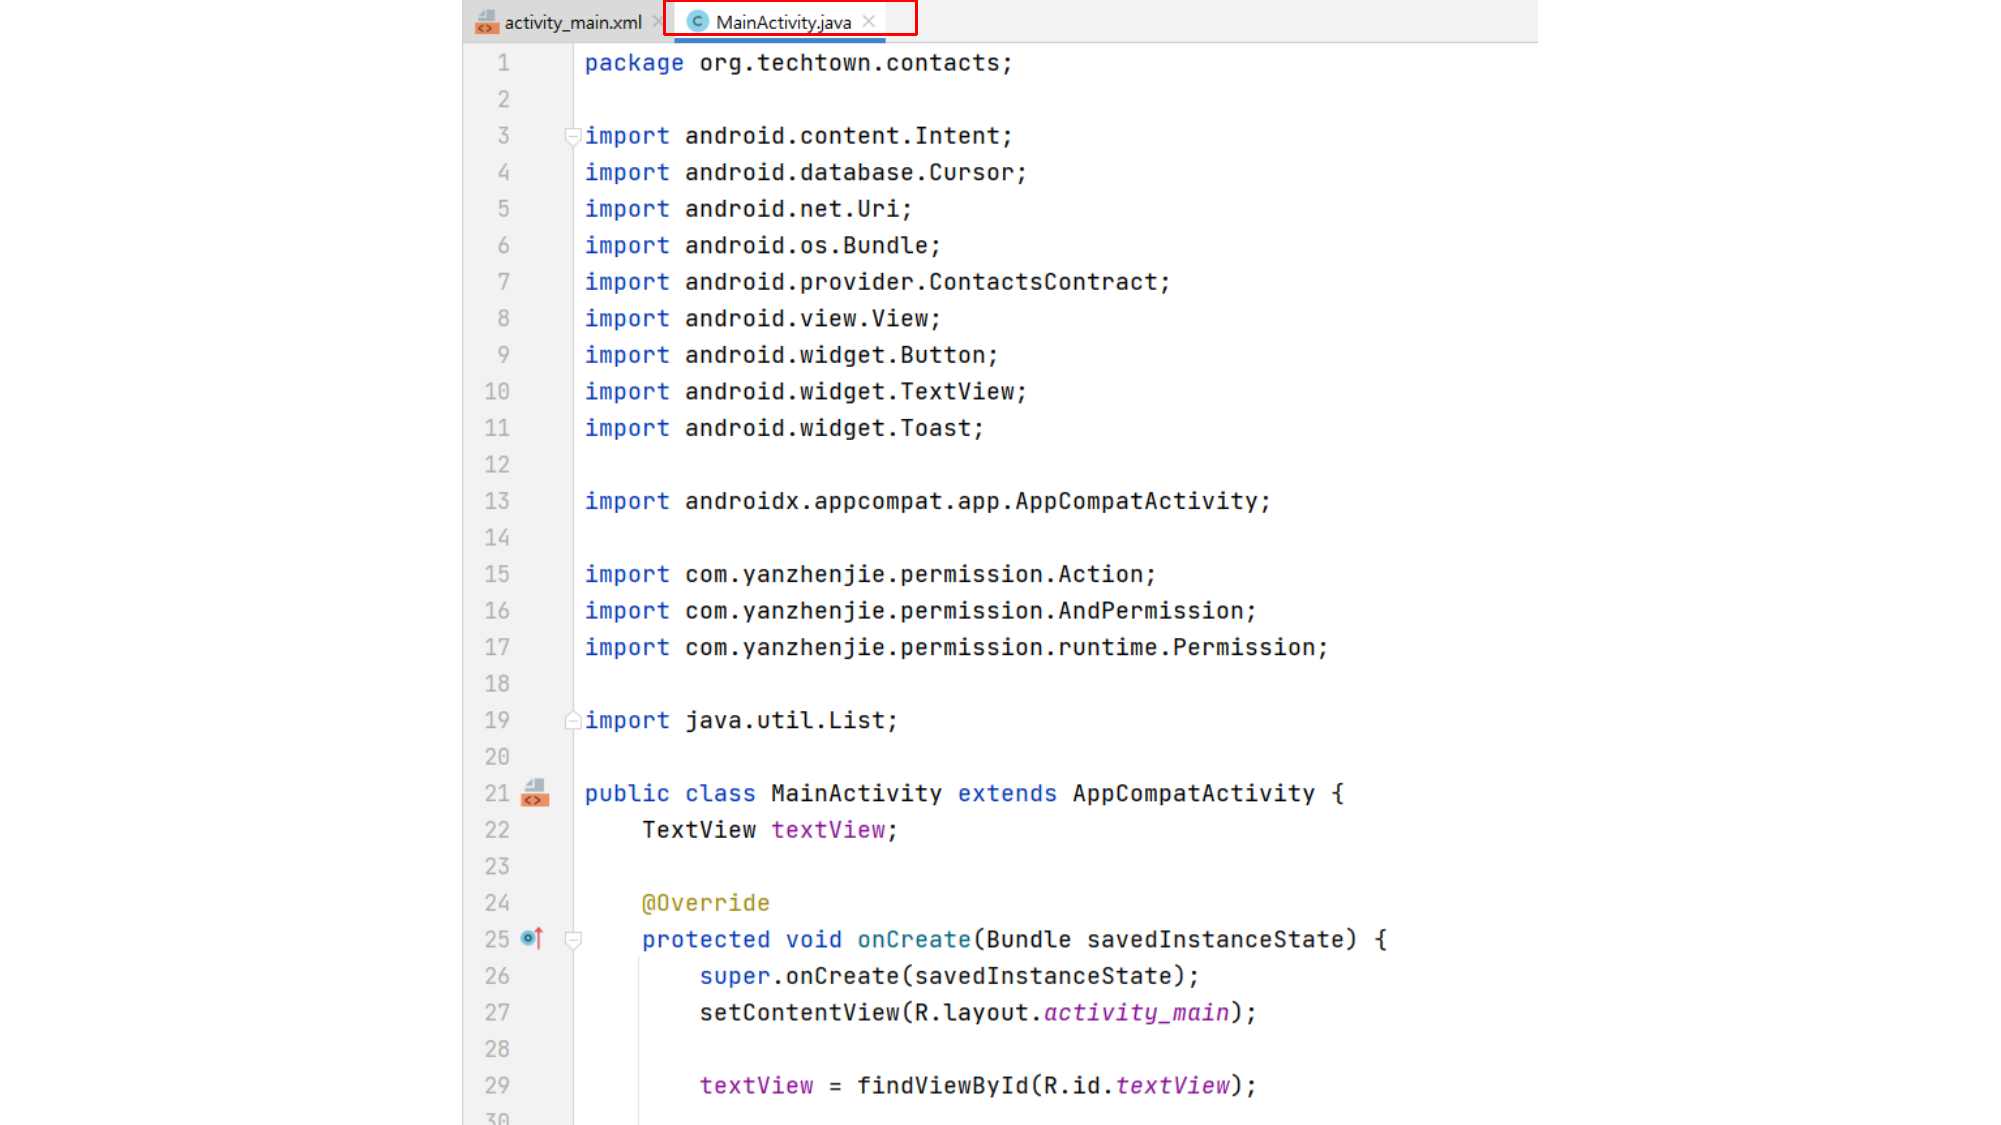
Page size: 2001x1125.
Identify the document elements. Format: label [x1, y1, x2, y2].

picture [461, 0, 1539, 1125]
